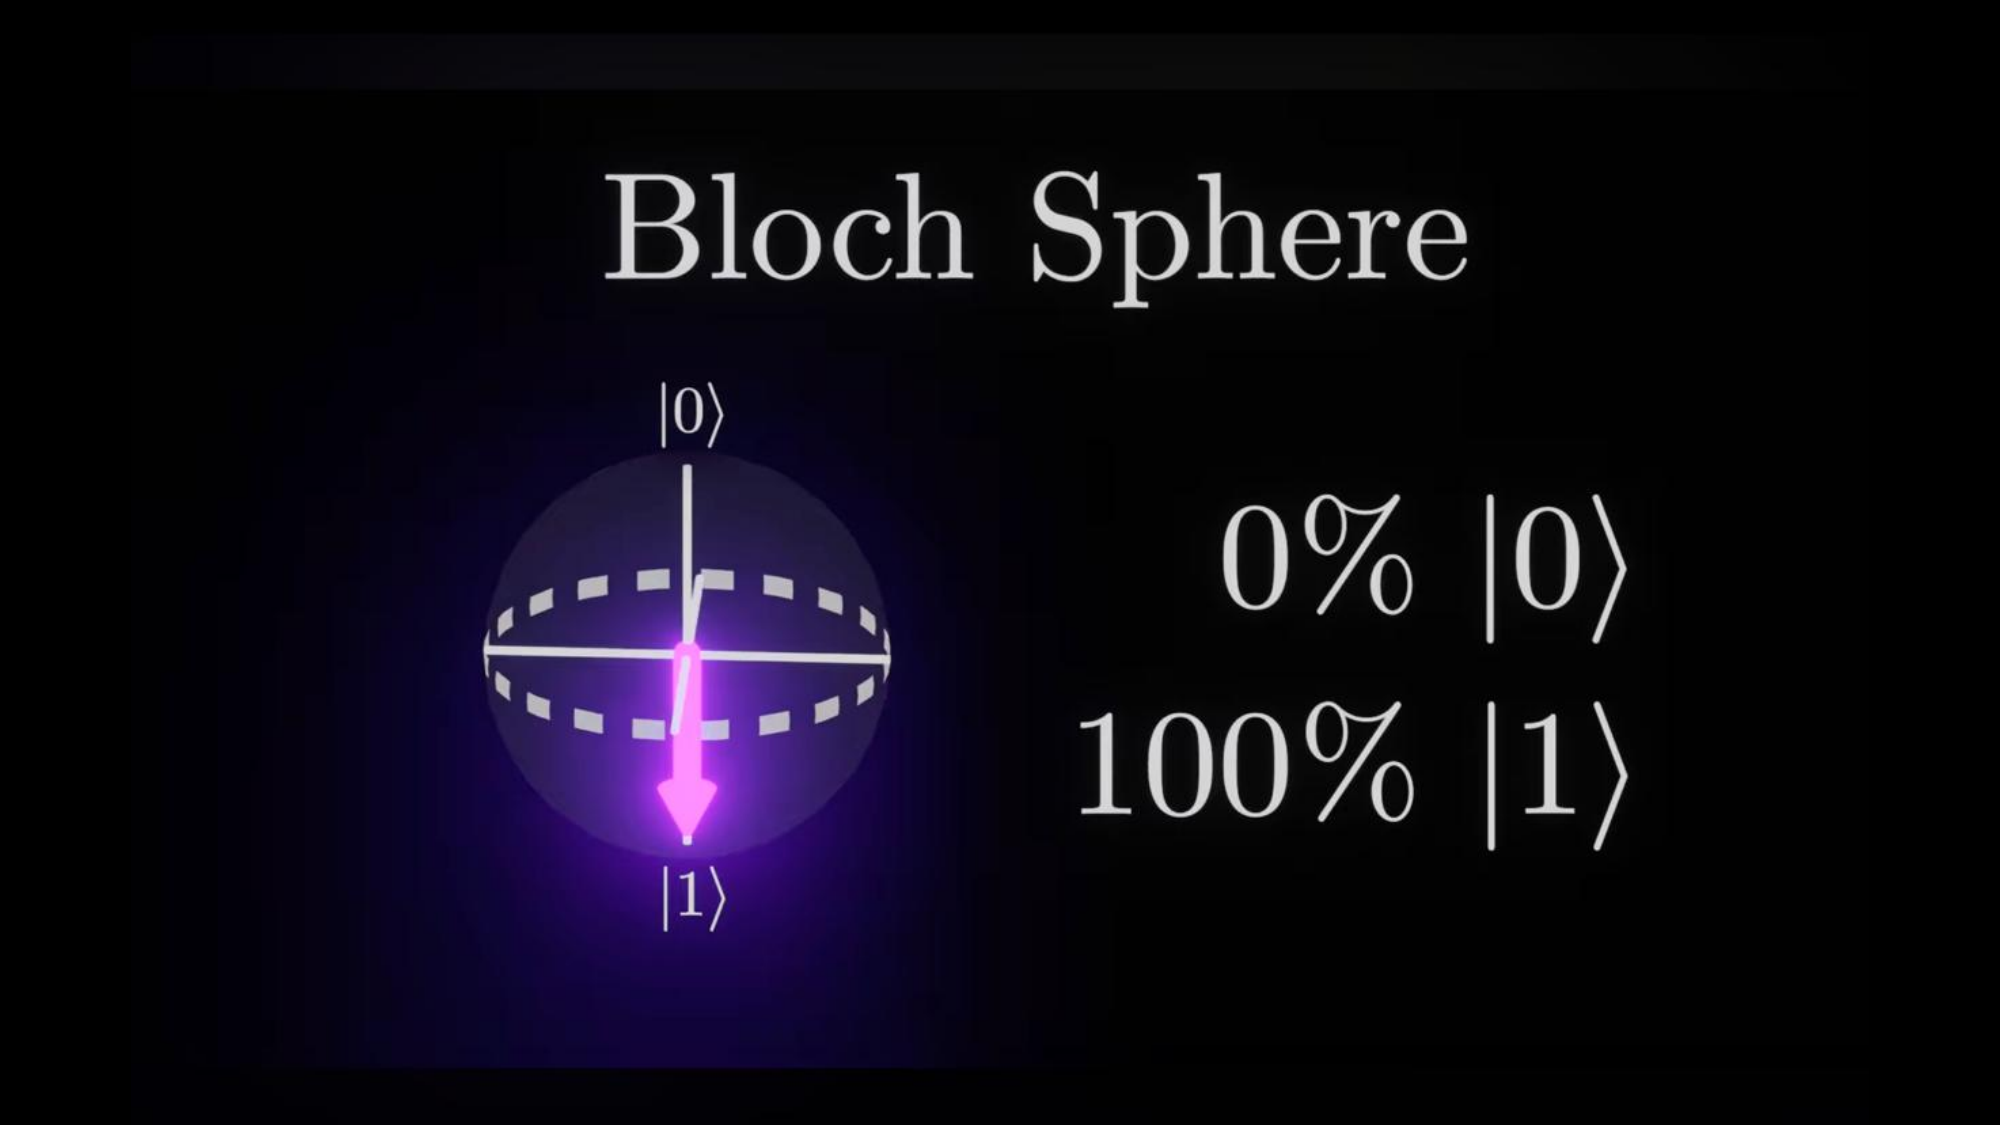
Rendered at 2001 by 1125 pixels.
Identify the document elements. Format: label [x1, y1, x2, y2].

picture [131, 0, 1869, 1125]
